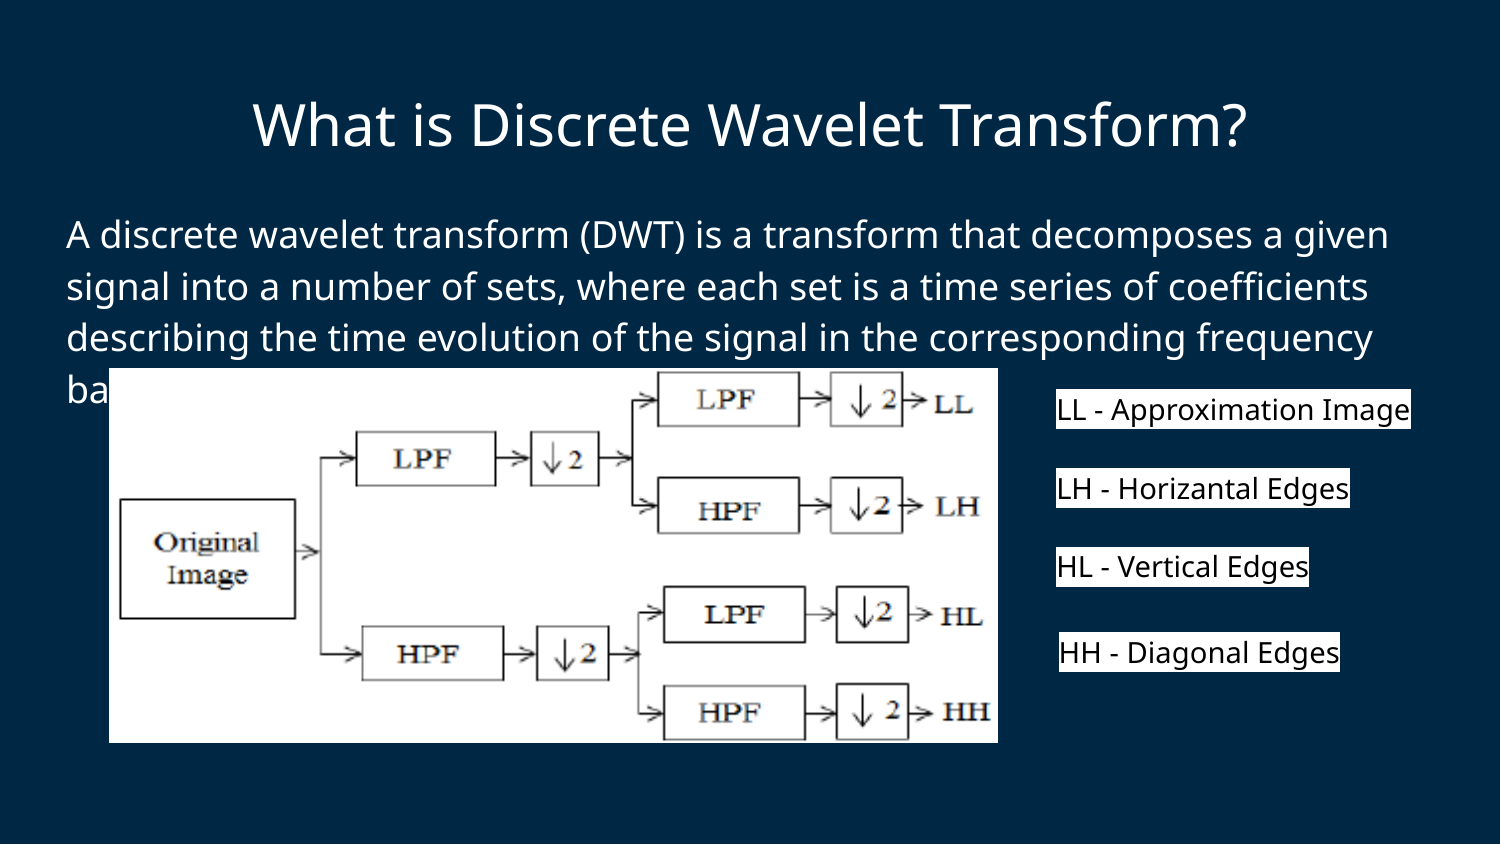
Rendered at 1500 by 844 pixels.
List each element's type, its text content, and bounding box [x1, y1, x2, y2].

text_box LL - Approximation Image [1041, 376, 1442, 442]
picture [108, 368, 999, 743]
text_box HL - Vertical Edges [1041, 533, 1468, 599]
text_box LH - Horizantal Edges [1041, 455, 1442, 520]
list A discrete wavelet transform (DWT) is a transform that decomposes a given signal into a number of sets, where each set is a time series of coefficients describing the time evolution of the signal in the corresponding frequency band. [51, 189, 1449, 750]
title What is Discrete Wavelet Transform? [51, 72, 1449, 167]
text_box HH - Diagonal Edges [1043, 619, 1447, 685]
